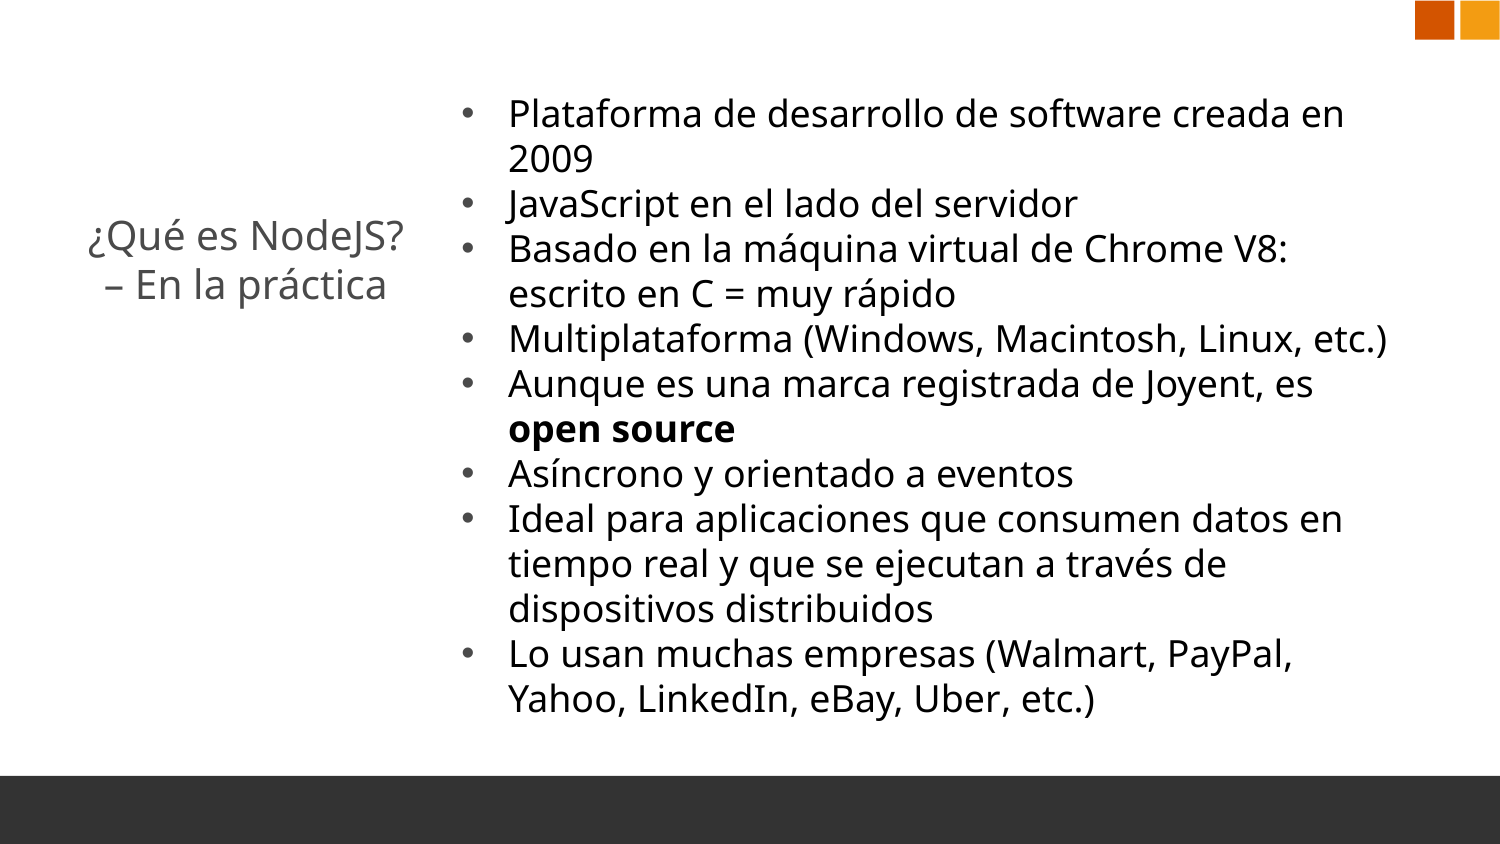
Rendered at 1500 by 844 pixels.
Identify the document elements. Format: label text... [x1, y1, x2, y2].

title ¿Qué es NodeJS? – En la práctica [76, 201, 415, 535]
list Plataforma de desarrollo de software creada en 2009 JavaScript en el lado del servidor Basado en la máquina virtual de Chrome V8: escrito en C = muy rápido Multiplataforma (Windows, Macintosh, Linux, etc.) Aunque es una marca registrada de Joyent, es open source Asíncrono y orientado a eventos Ideal para aplicaciones que consumen datos en tiempo real y que se ejecutan a través de dispositivos distribuidos Lo usan muchas empresas (Walmart, PayPal, Yahoo, LinkedIn, eBay, Uber, etc.) [415, 54, 1404, 755]
